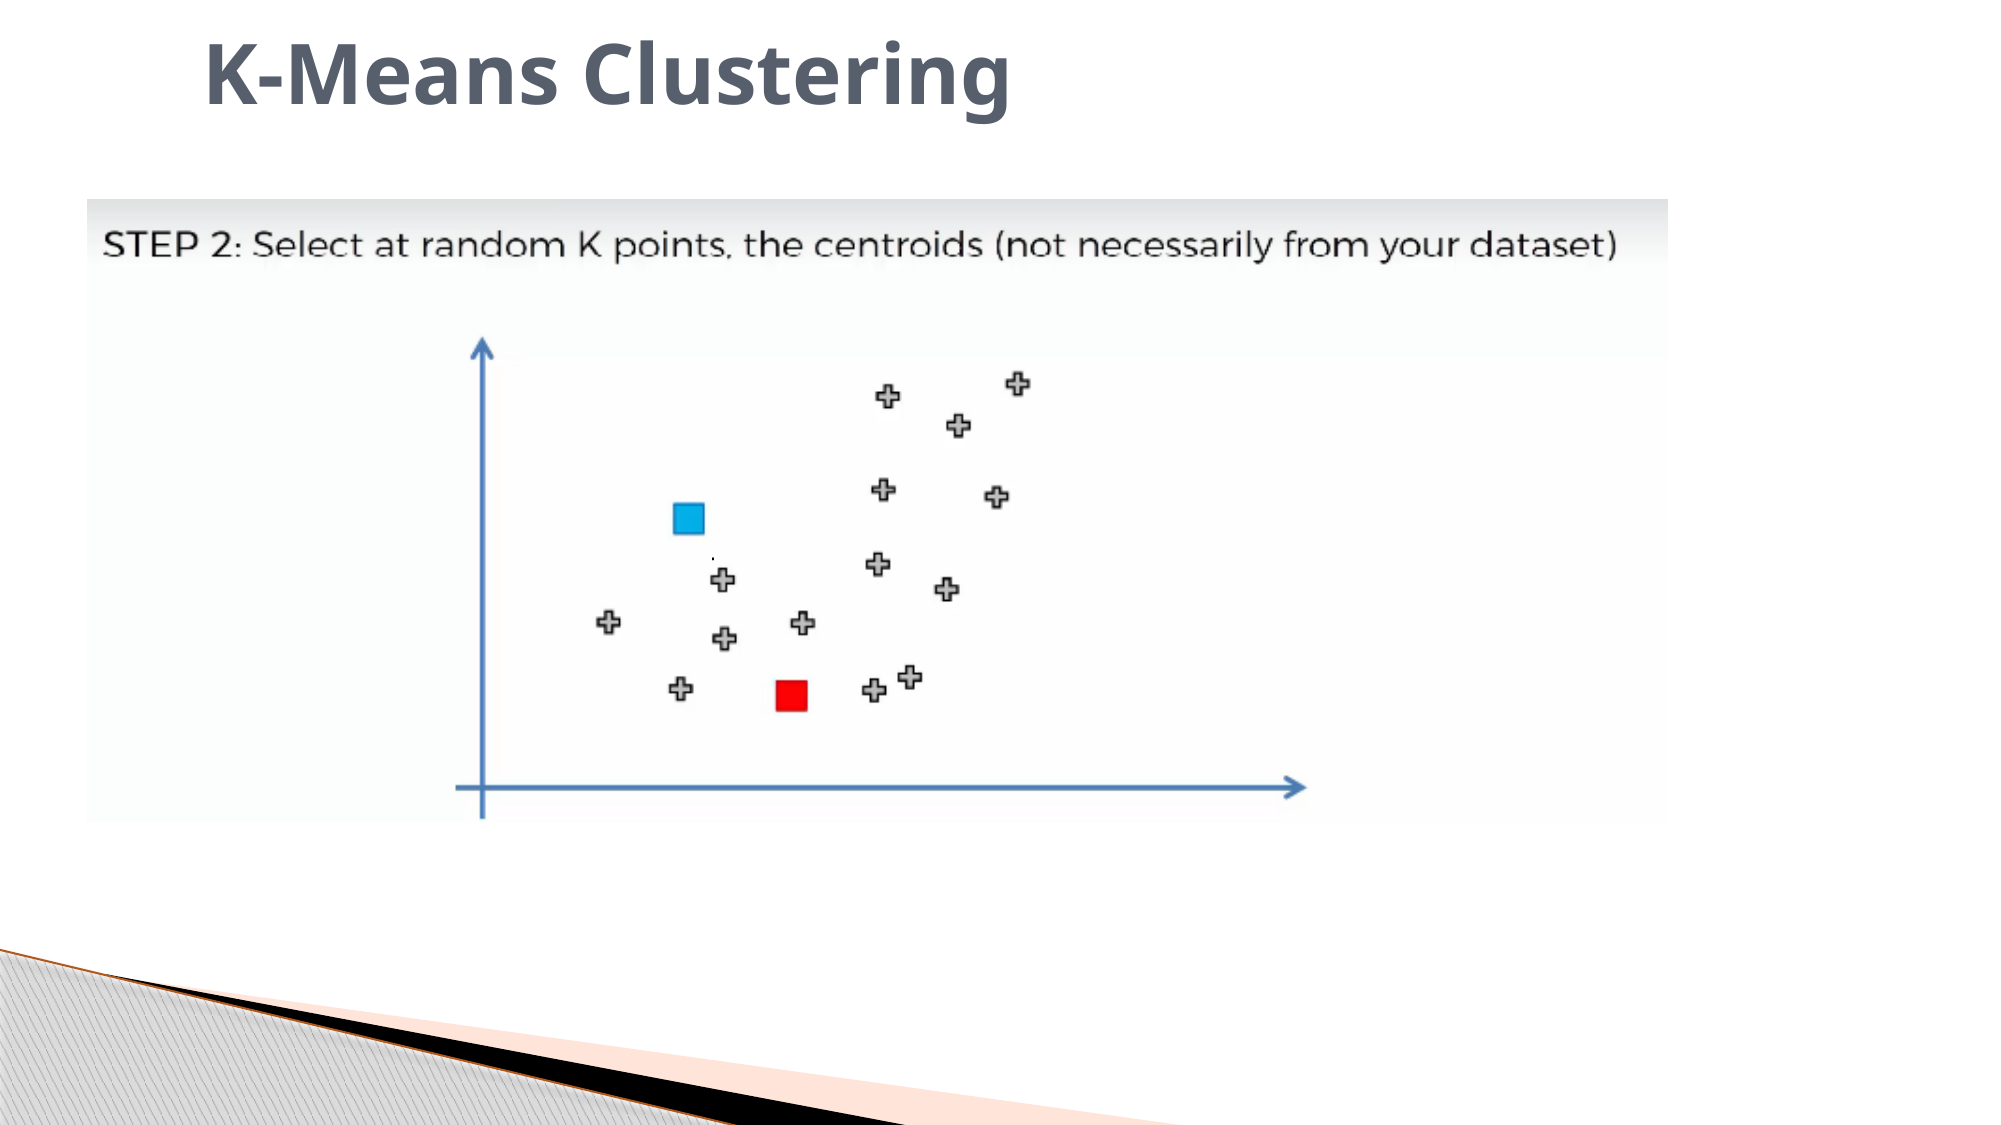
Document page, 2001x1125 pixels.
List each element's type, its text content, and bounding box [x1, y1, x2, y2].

picture [87, 198, 1669, 823]
title K-Means Clustering [187, 13, 1813, 129]
